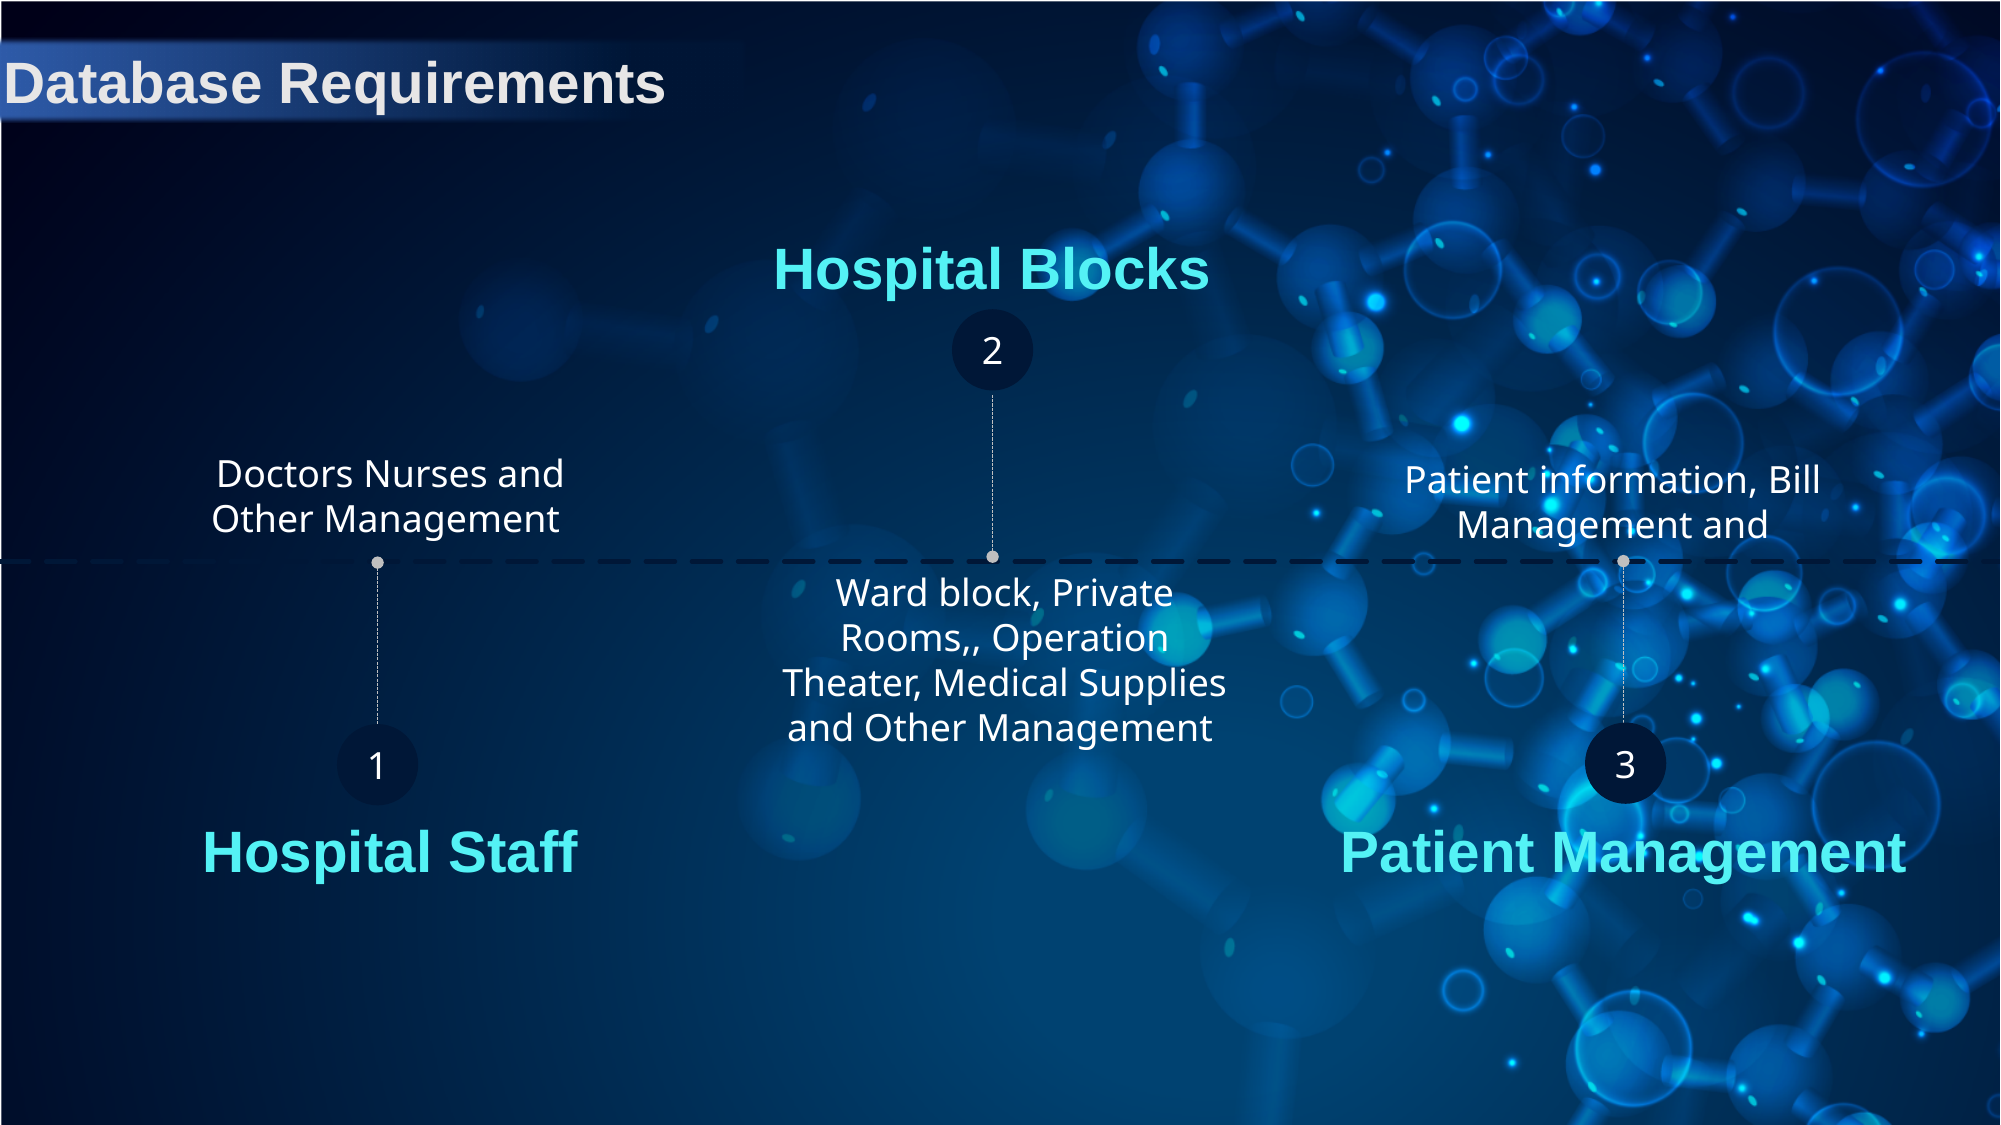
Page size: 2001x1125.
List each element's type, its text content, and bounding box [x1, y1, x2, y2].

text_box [1322, 561, 1927, 893]
picture [3, 2, 2000, 561]
text_box Ward block, Private Rooms,, Operation Theater, Medical Supplies and Other Management [756, 562, 1254, 757]
text_box Patient information, Bill Management and [1344, 448, 1882, 554]
picture [1930, 548, 1942, 555]
text_box Database Requirements [0, 45, 741, 117]
picture [1569, 442, 1577, 448]
picture [3, 562, 2000, 1125]
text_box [185, 562, 596, 893]
text_box Doctors Nurses and Other Management [165, 442, 616, 548]
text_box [756, 223, 1230, 557]
